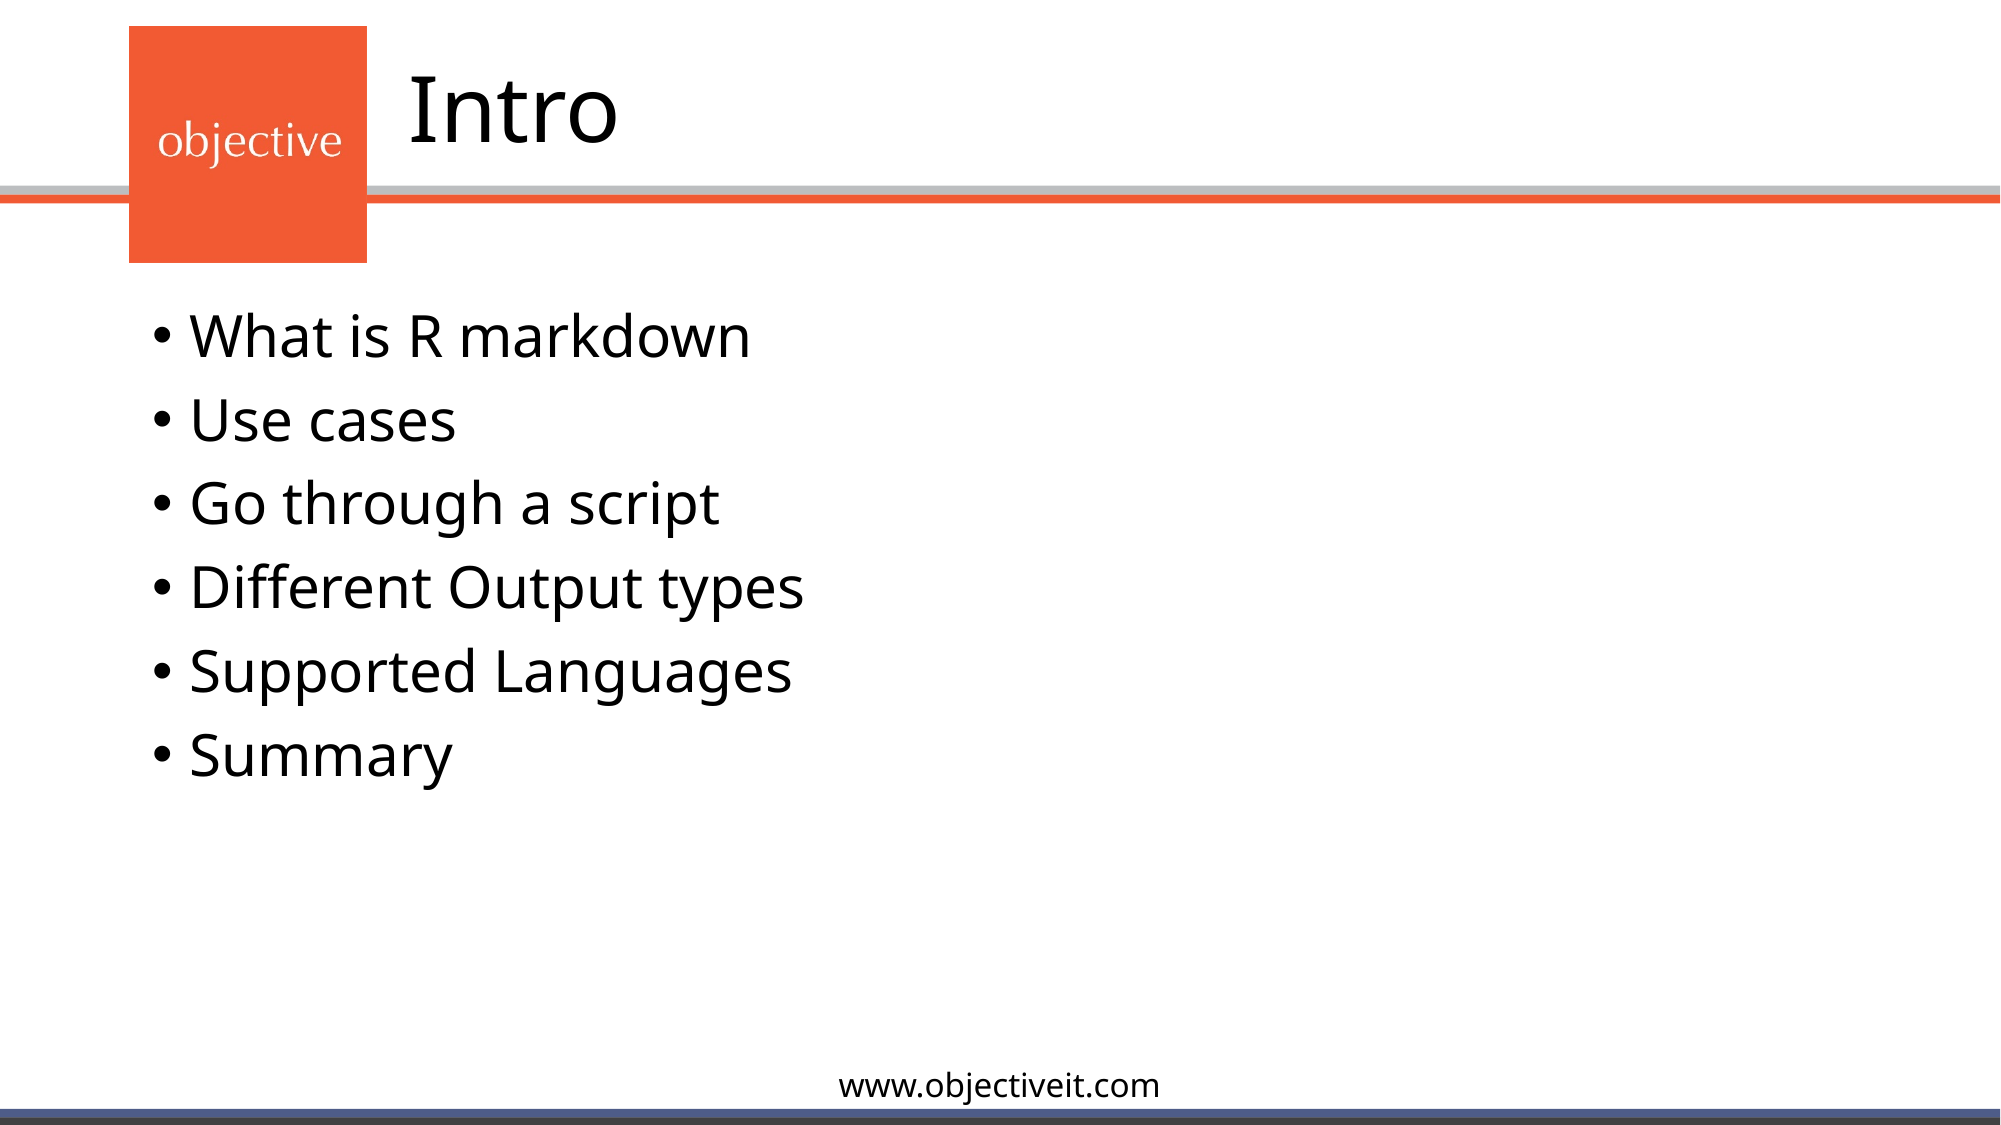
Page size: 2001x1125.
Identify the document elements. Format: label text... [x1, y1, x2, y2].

list What is R markdown Use cases Go through a script Different Output types Supported Languages Summary [137, 299, 1862, 1014]
title Intro [393, 32, 2000, 194]
picture [129, 26, 367, 263]
